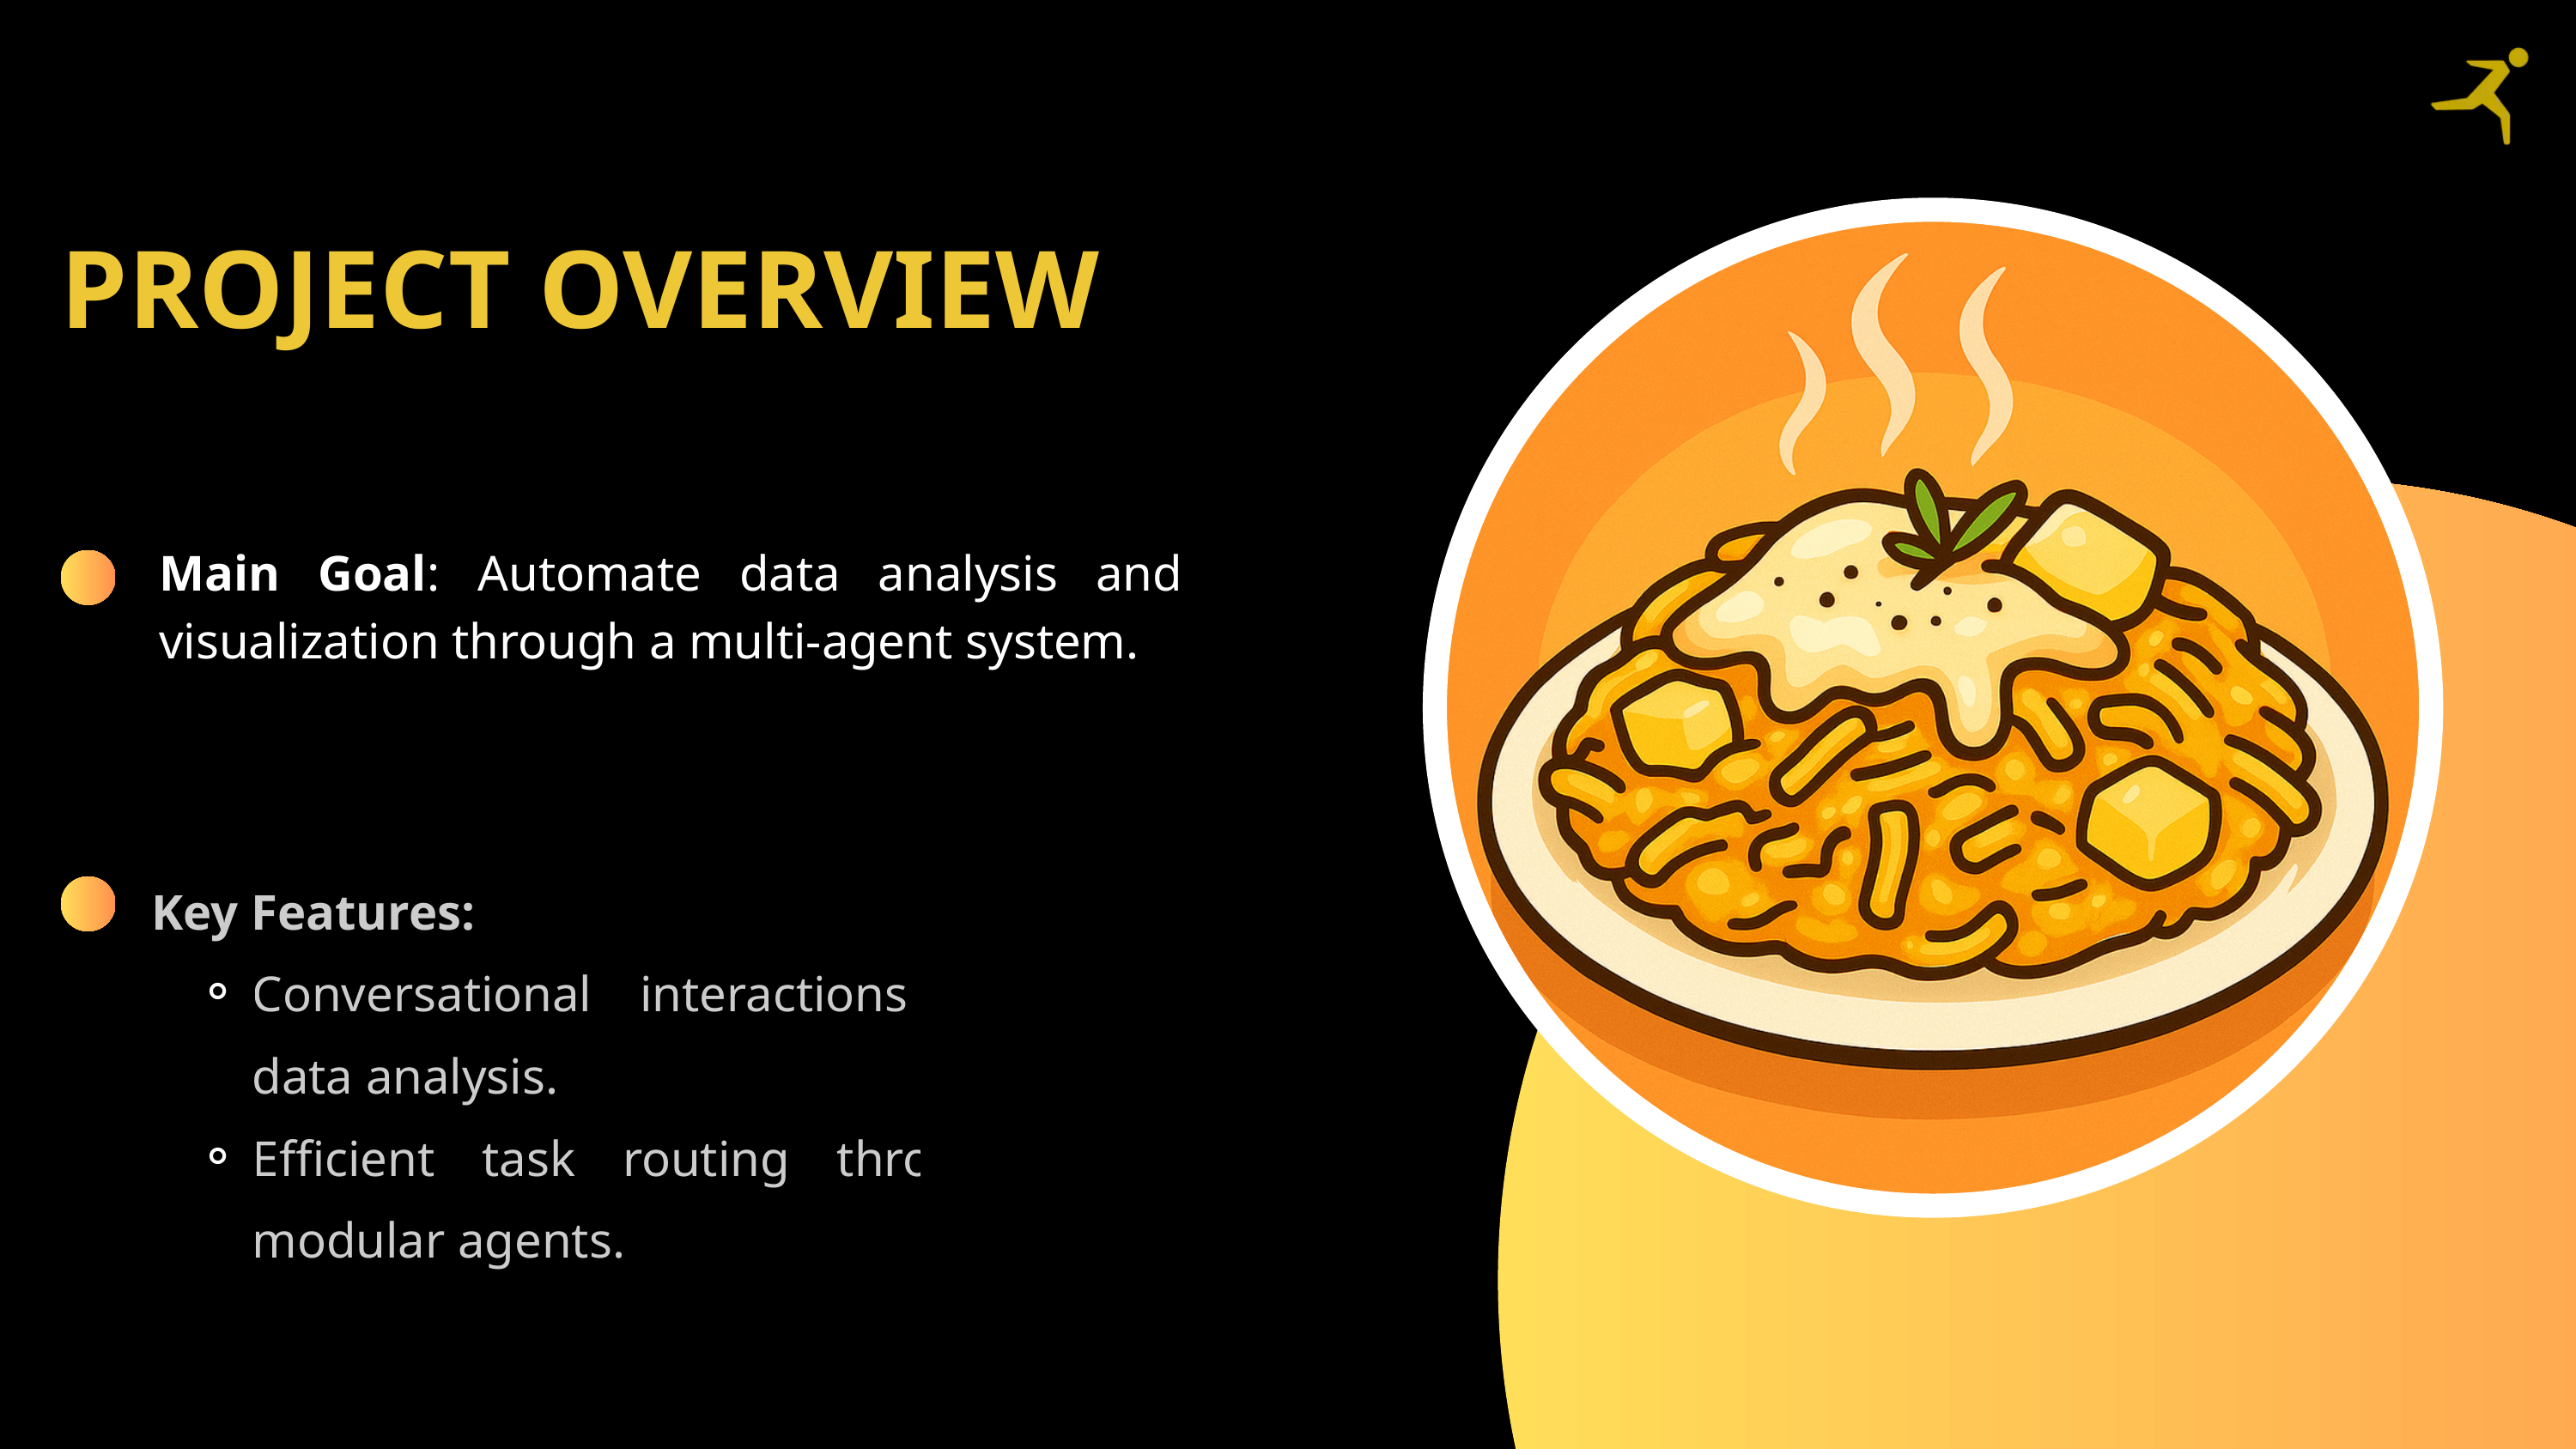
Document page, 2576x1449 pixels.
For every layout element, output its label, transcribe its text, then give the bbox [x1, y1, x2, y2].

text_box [1498, 478, 2576, 1449]
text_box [60, 549, 116, 605]
text_box Main Goal: Automate data analysis and visualization through a multi-agent system. [159, 533, 1183, 669]
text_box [60, 876, 116, 932]
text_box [1434, 209, 2432, 1206]
text_box Key Features: Conversational interactions for data analysis. Efficient task routing through modular agents. [88, 857, 1023, 1350]
text_box PROJECT OVERVIEW [60, 221, 1233, 350]
text_box [2420, 21, 2536, 188]
